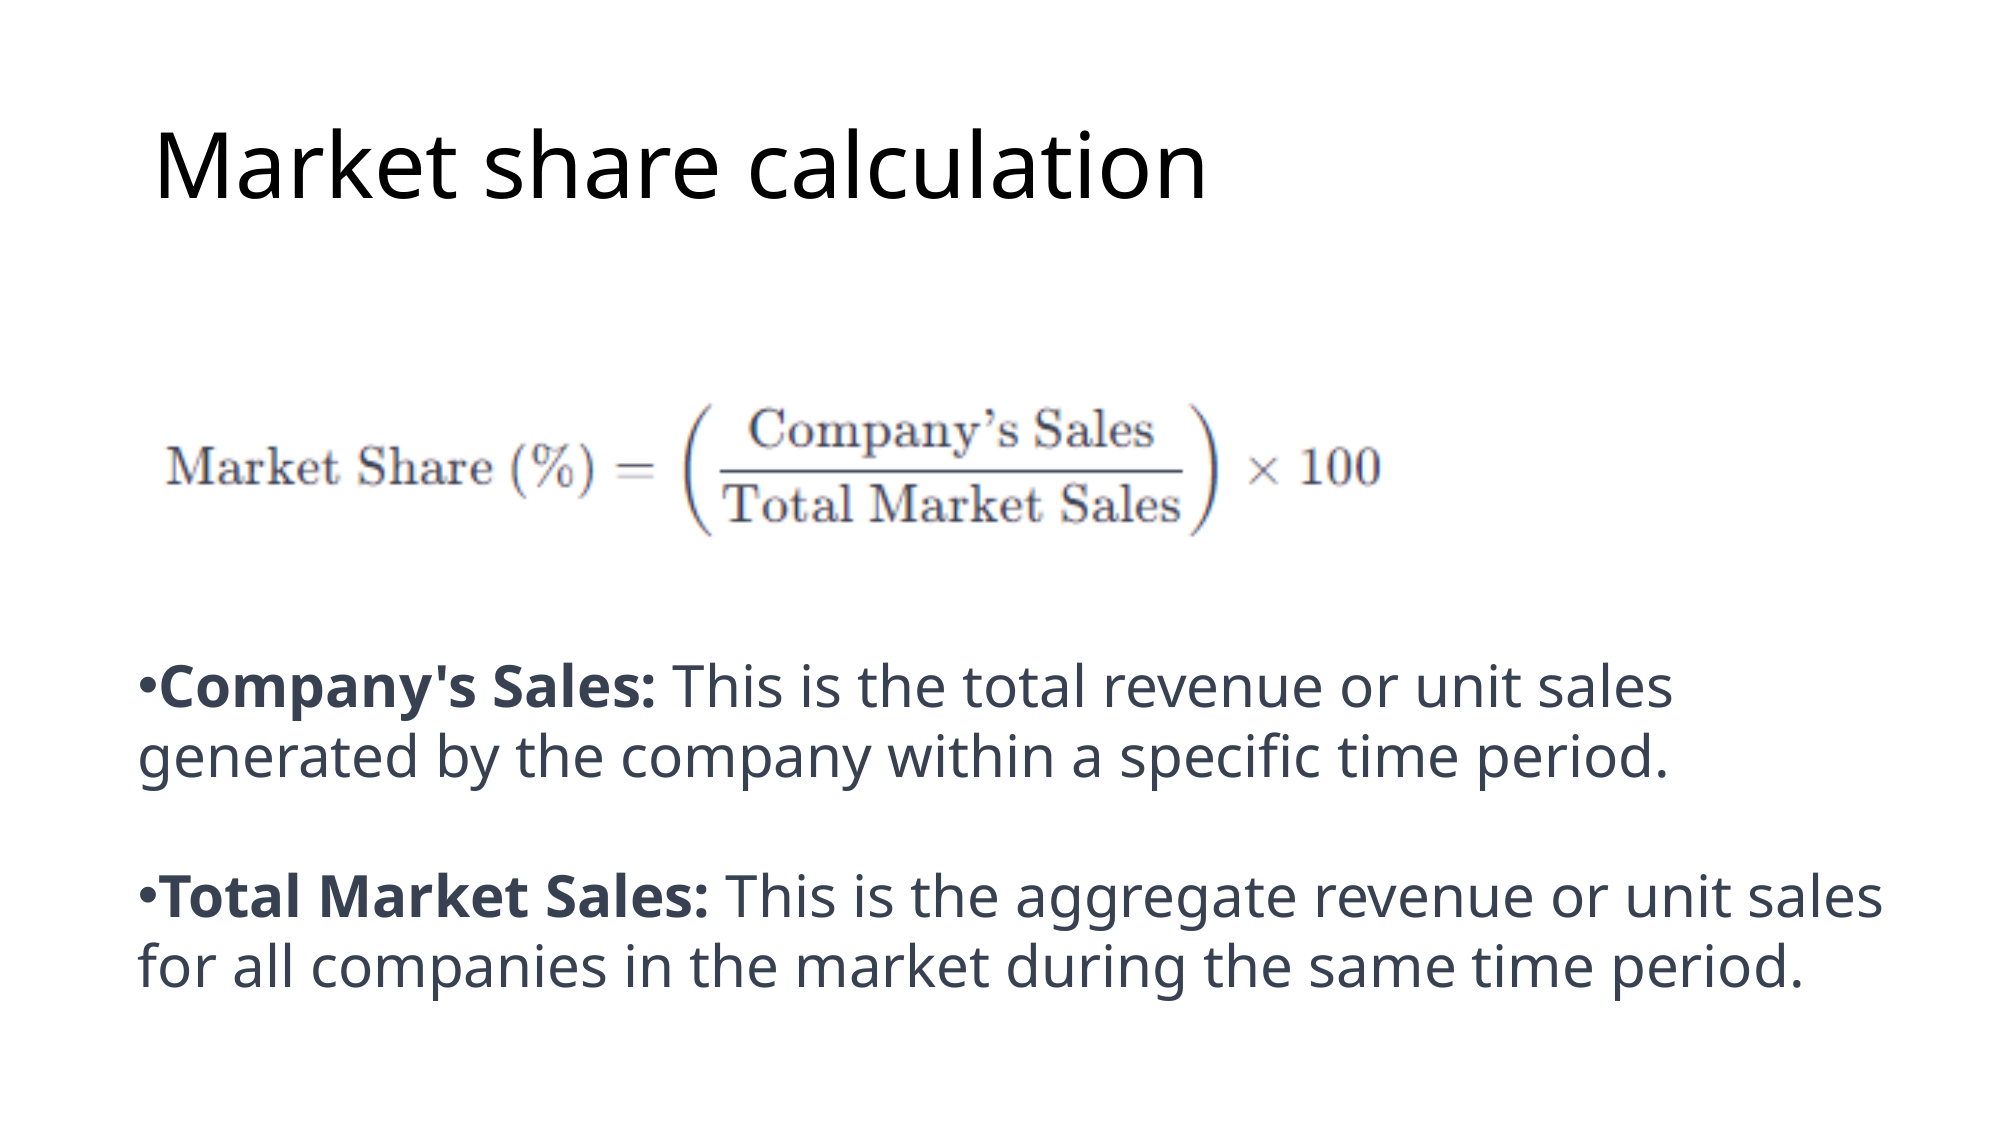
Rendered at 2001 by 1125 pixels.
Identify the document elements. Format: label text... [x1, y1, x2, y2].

title Market share calculation [137, 59, 1863, 278]
text_box Company's Sales: This is the total revenue or unit sales generated by the company within a specific time period. Total Market Sales: This is the aggregate revenue or unit sales for all companies in the market during the same time period. [123, 641, 1975, 1007]
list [123, 365, 1449, 587]
